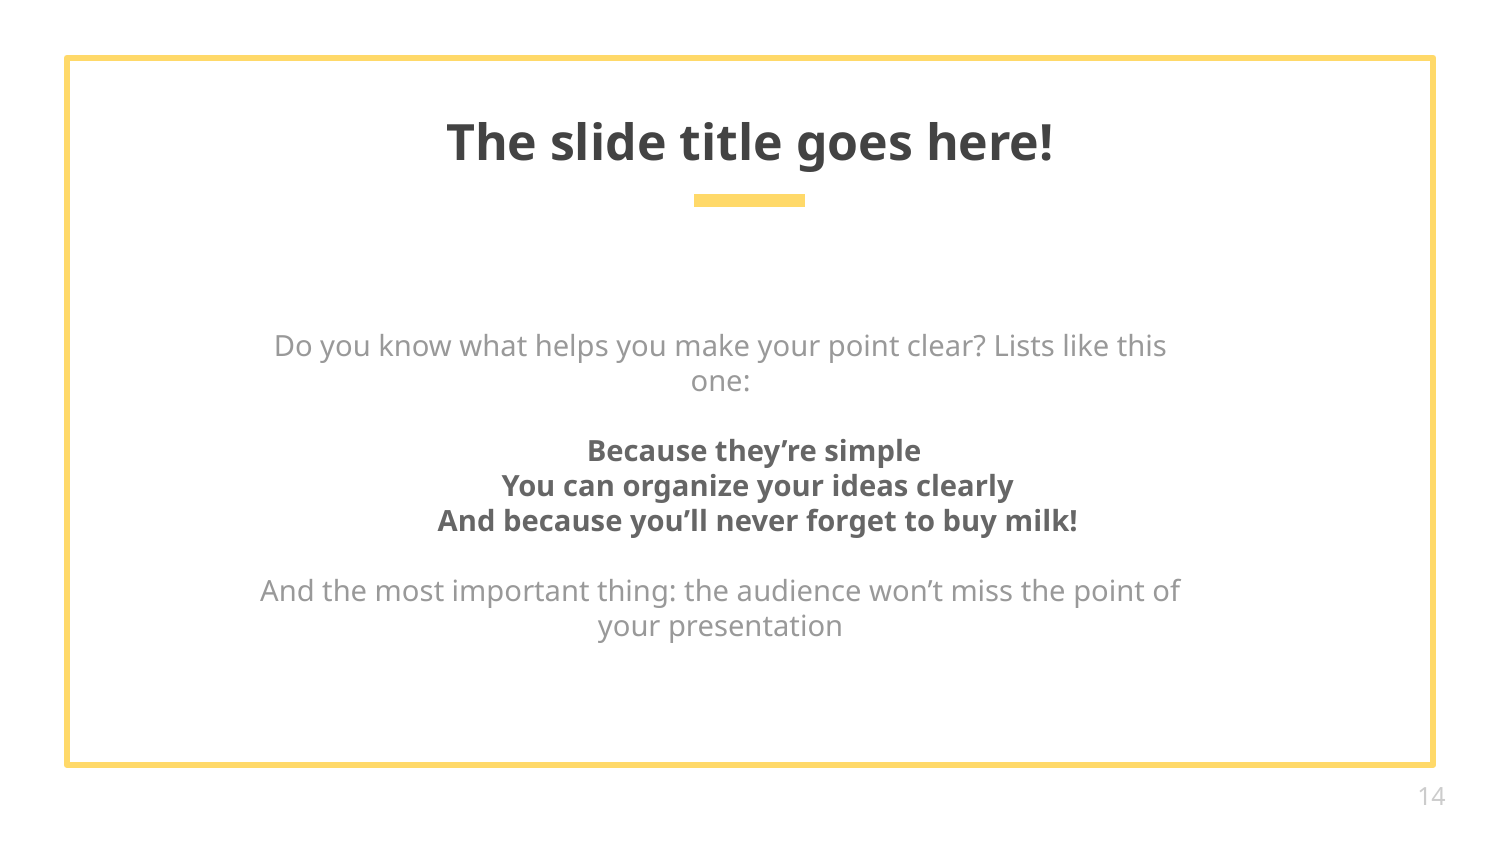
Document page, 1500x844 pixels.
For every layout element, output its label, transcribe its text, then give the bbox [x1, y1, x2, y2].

title The slide title goes here! [0, 35, 1500, 186]
list Do you know what helps you make your point clear? Lists like this one: Because they’re simple You can organize your ideas clearly And because you’ll never forget to buy milk! And the most important thing: the audience won’t miss the point of your presentation [238, 312, 1203, 723]
slide_number 14 [1402, 764, 1493, 830]
